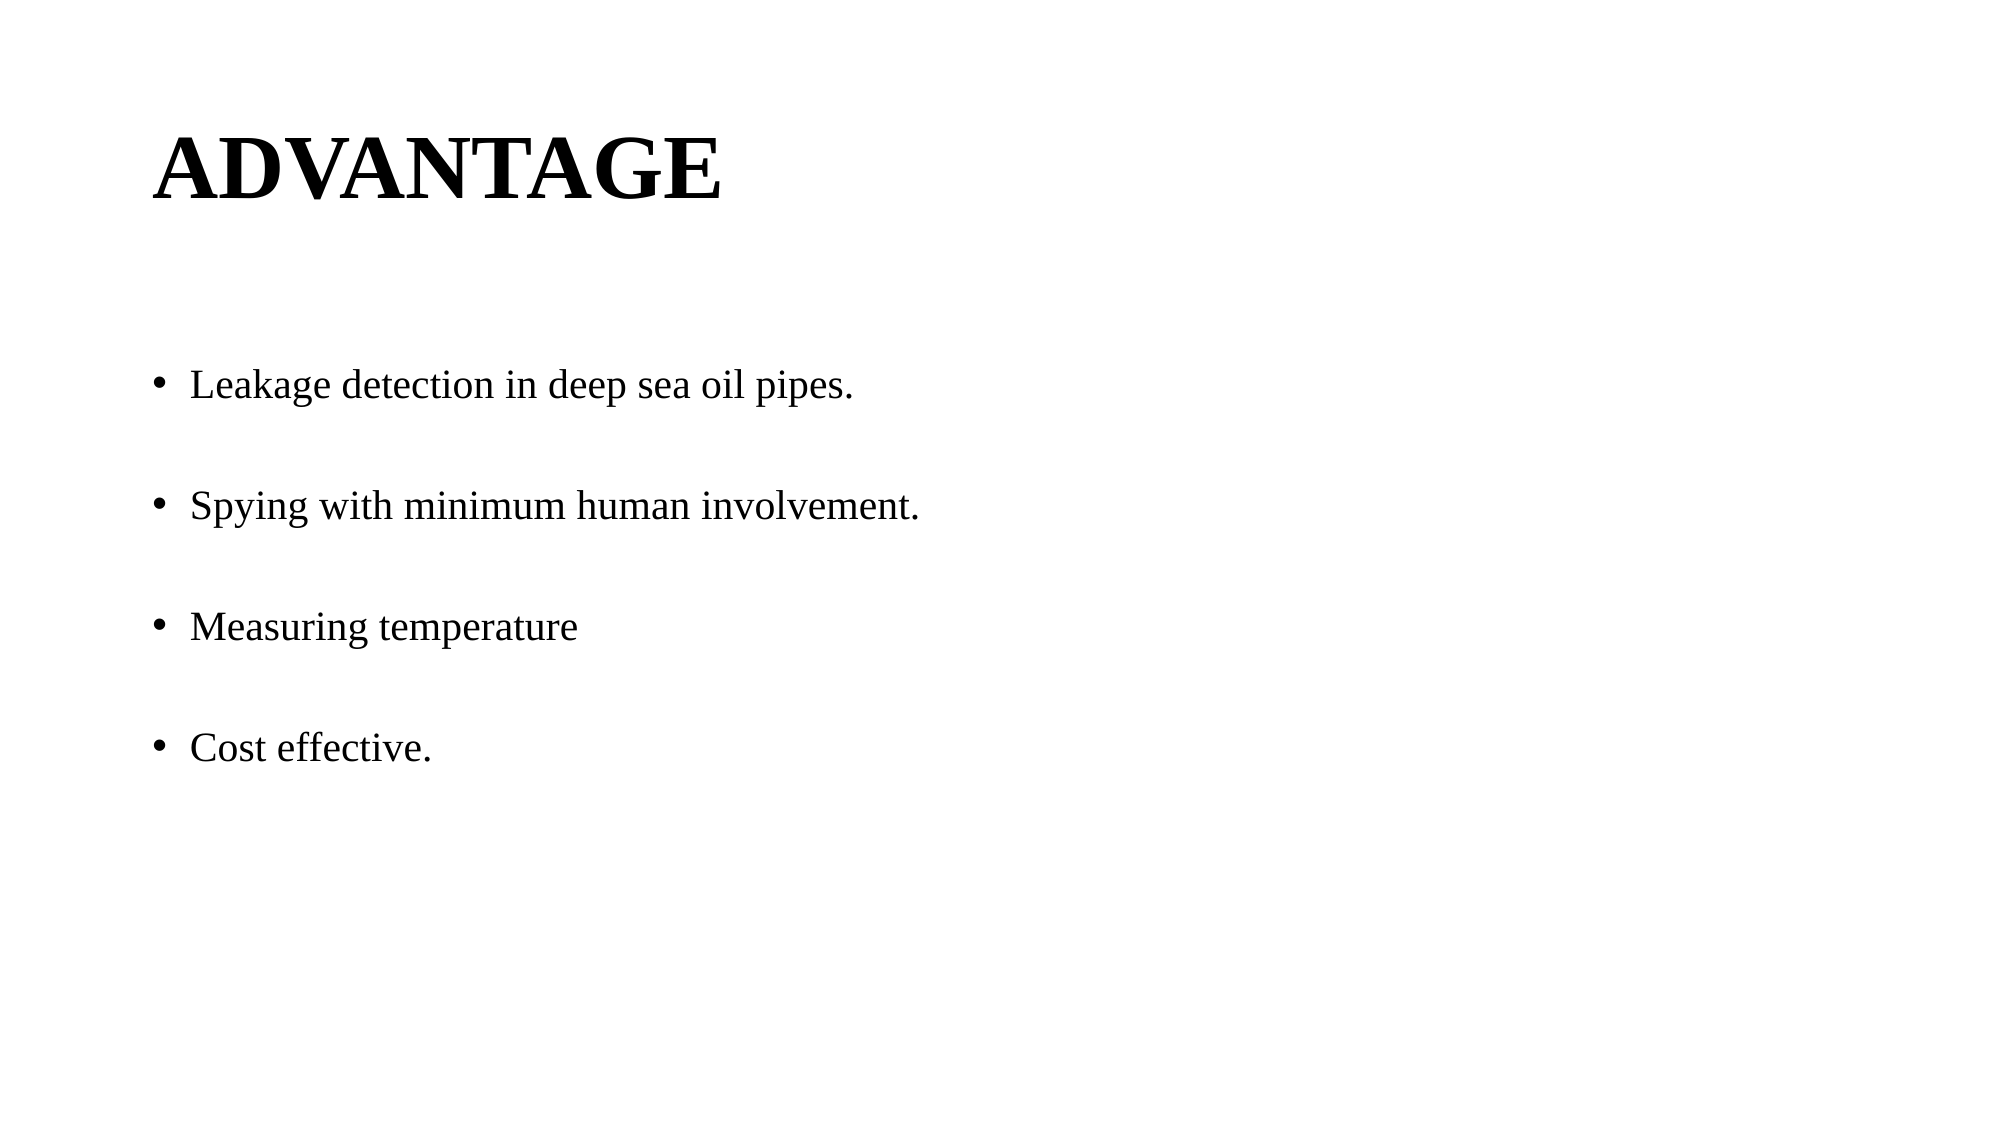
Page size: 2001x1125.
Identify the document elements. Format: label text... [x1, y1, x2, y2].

list Leakage detection in deep sea oil pipes. Spying with minimum human involvement. Measuring temperature Cost effective. [137, 299, 1863, 1014]
title ADVANTAGE [137, 59, 1863, 278]
